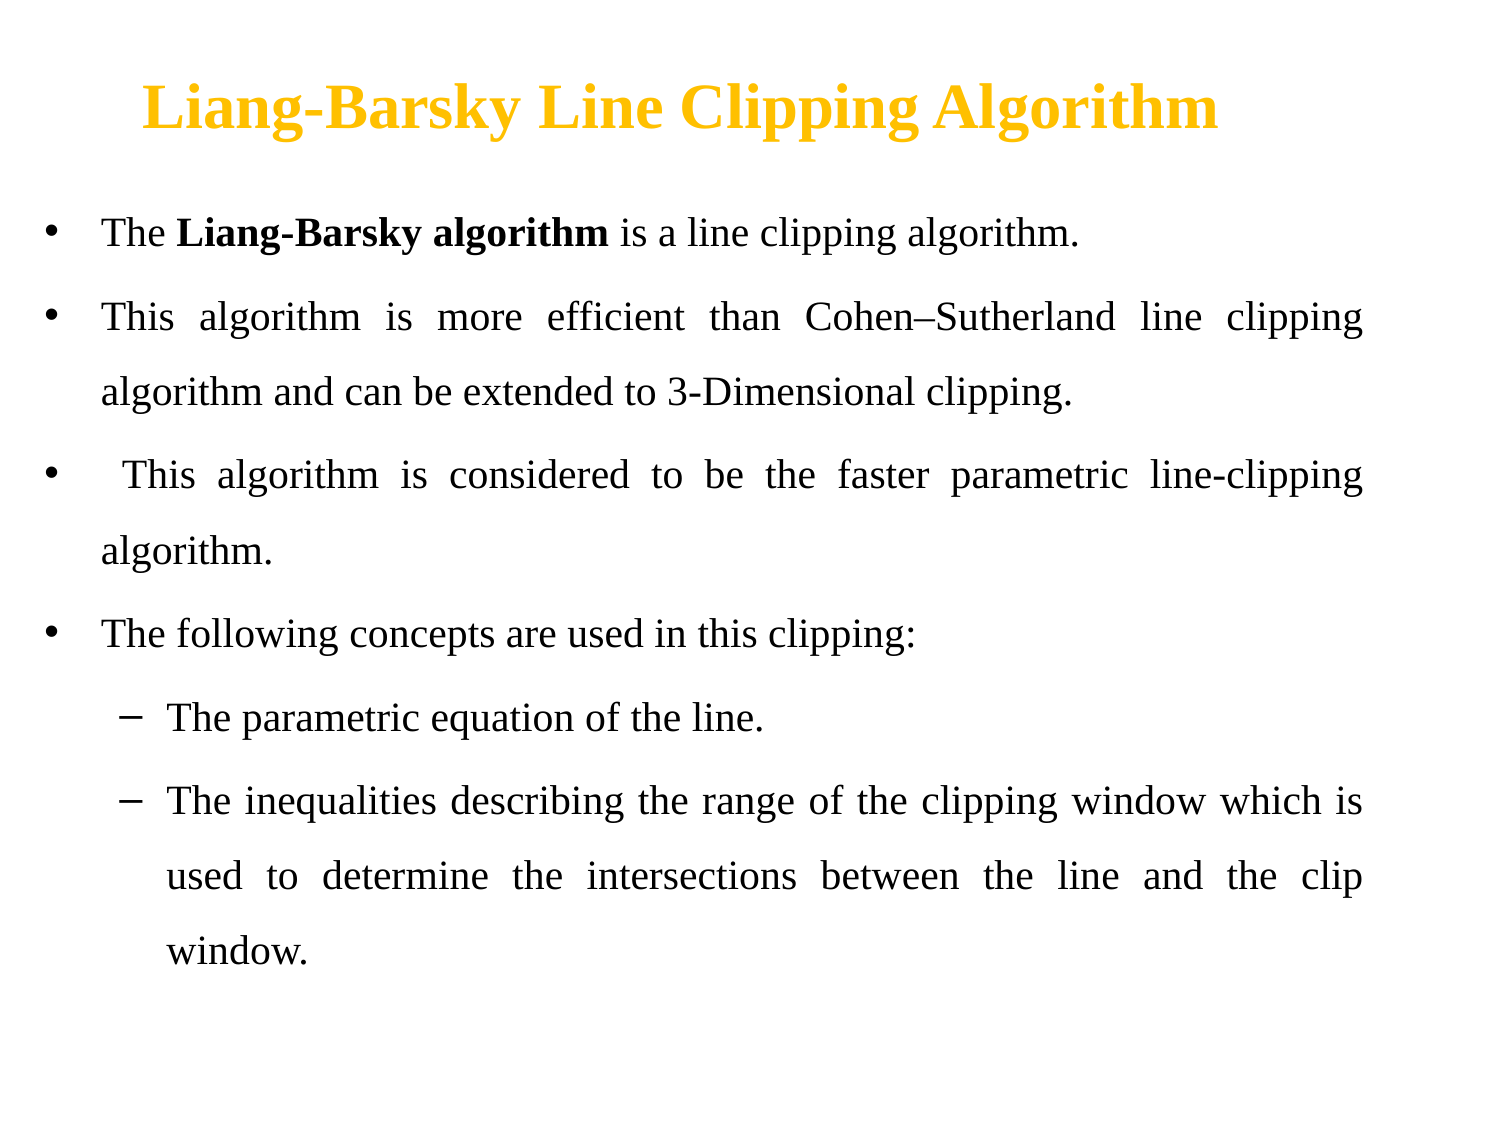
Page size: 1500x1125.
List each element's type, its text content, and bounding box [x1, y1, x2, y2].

title Liang-Barsky Line Clipping Algorithm [5, 56, 1356, 244]
list The Liang-Barsky algorithm is a line clipping algorithm. This algorithm is more efficient than Cohen–Sutherland line clipping algorithm and can be extended to 3-Dimensional clipping. This algorithm is considered to be the faster parametric line-clipping algorithm. The following concepts are used in this clipping: The parametric equation of the line. The inequalities describing the range of the clipping window which is used to determine the intersections between the line and the clip window. [29, 172, 1380, 1035]
